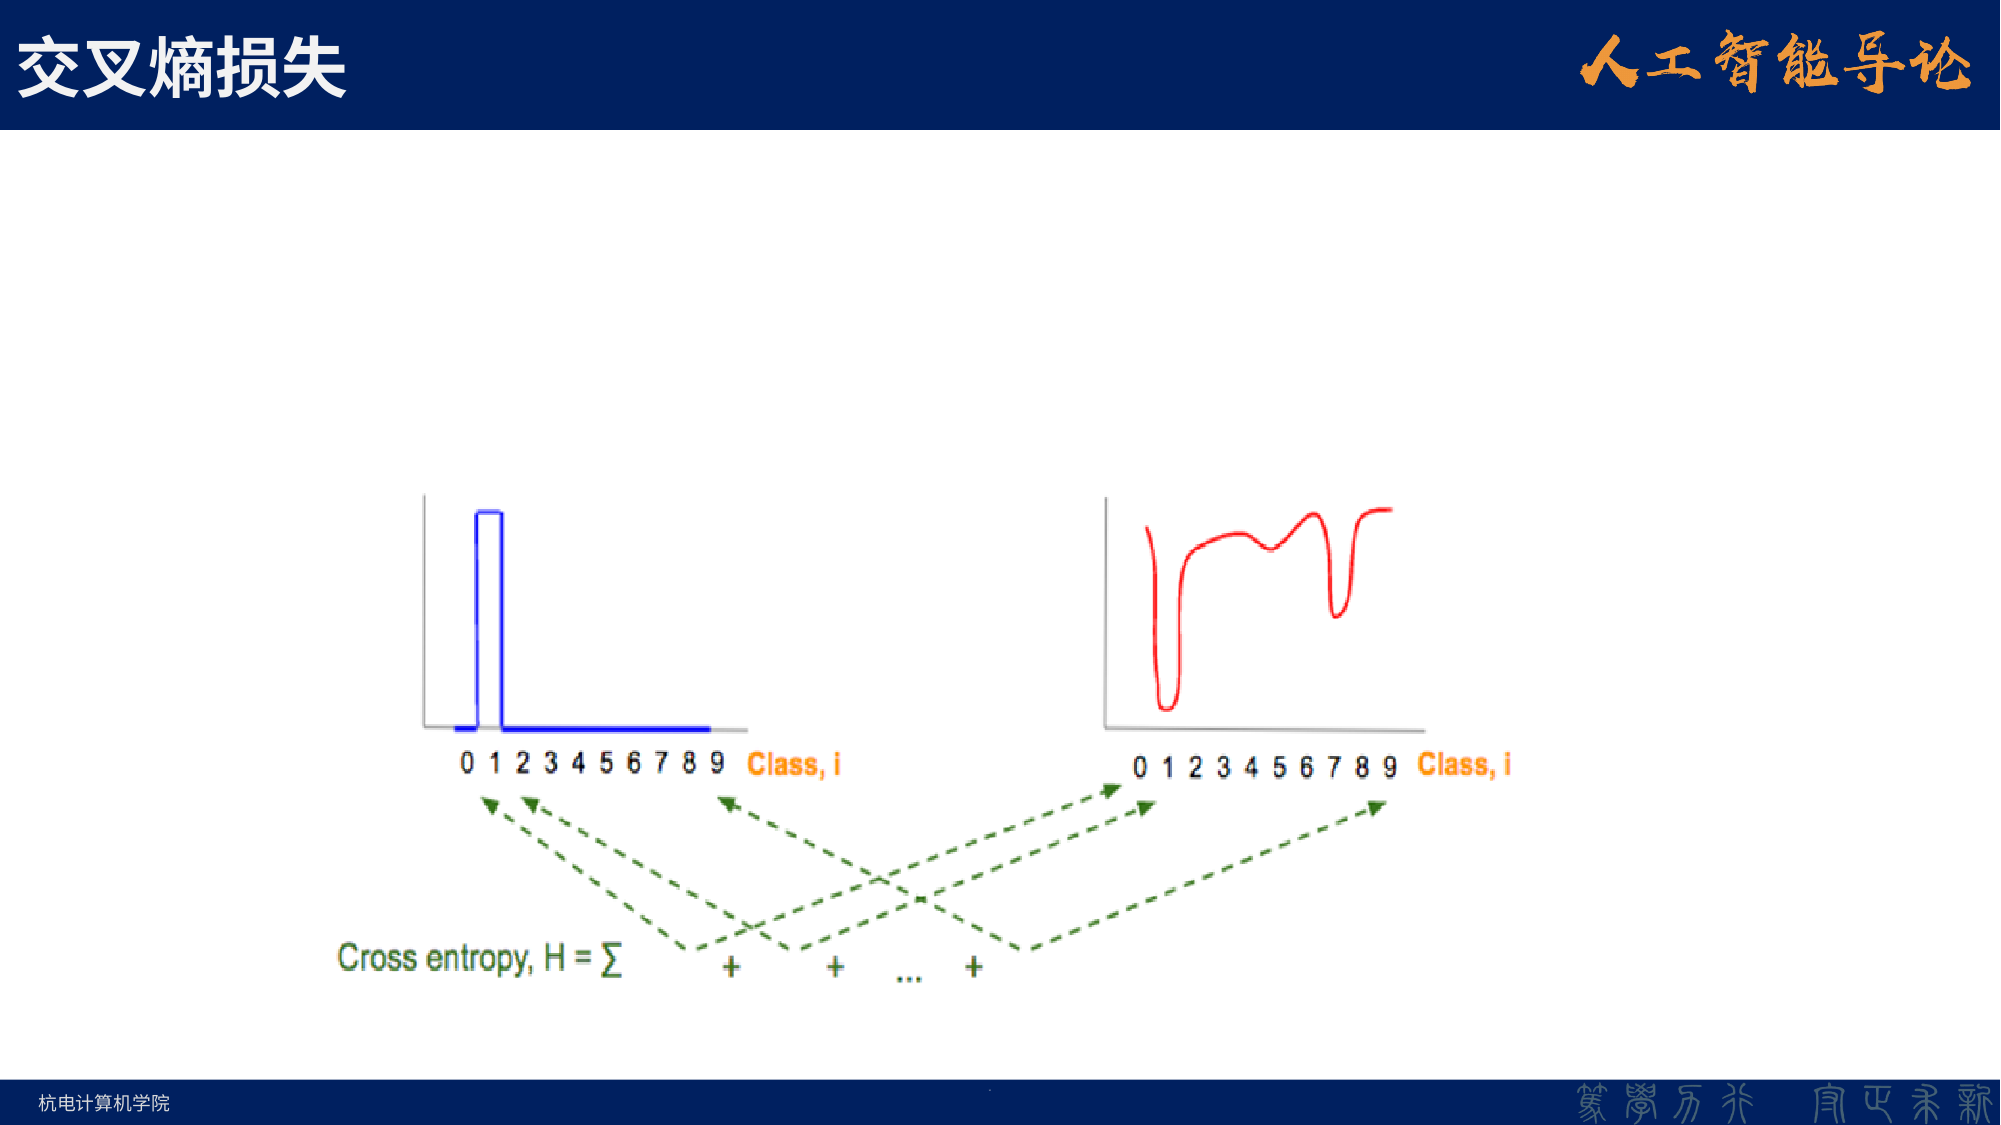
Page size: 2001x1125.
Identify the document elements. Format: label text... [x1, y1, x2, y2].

title 交叉熵损失 [0, 9, 2000, 122]
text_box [303, 379, 1677, 1041]
